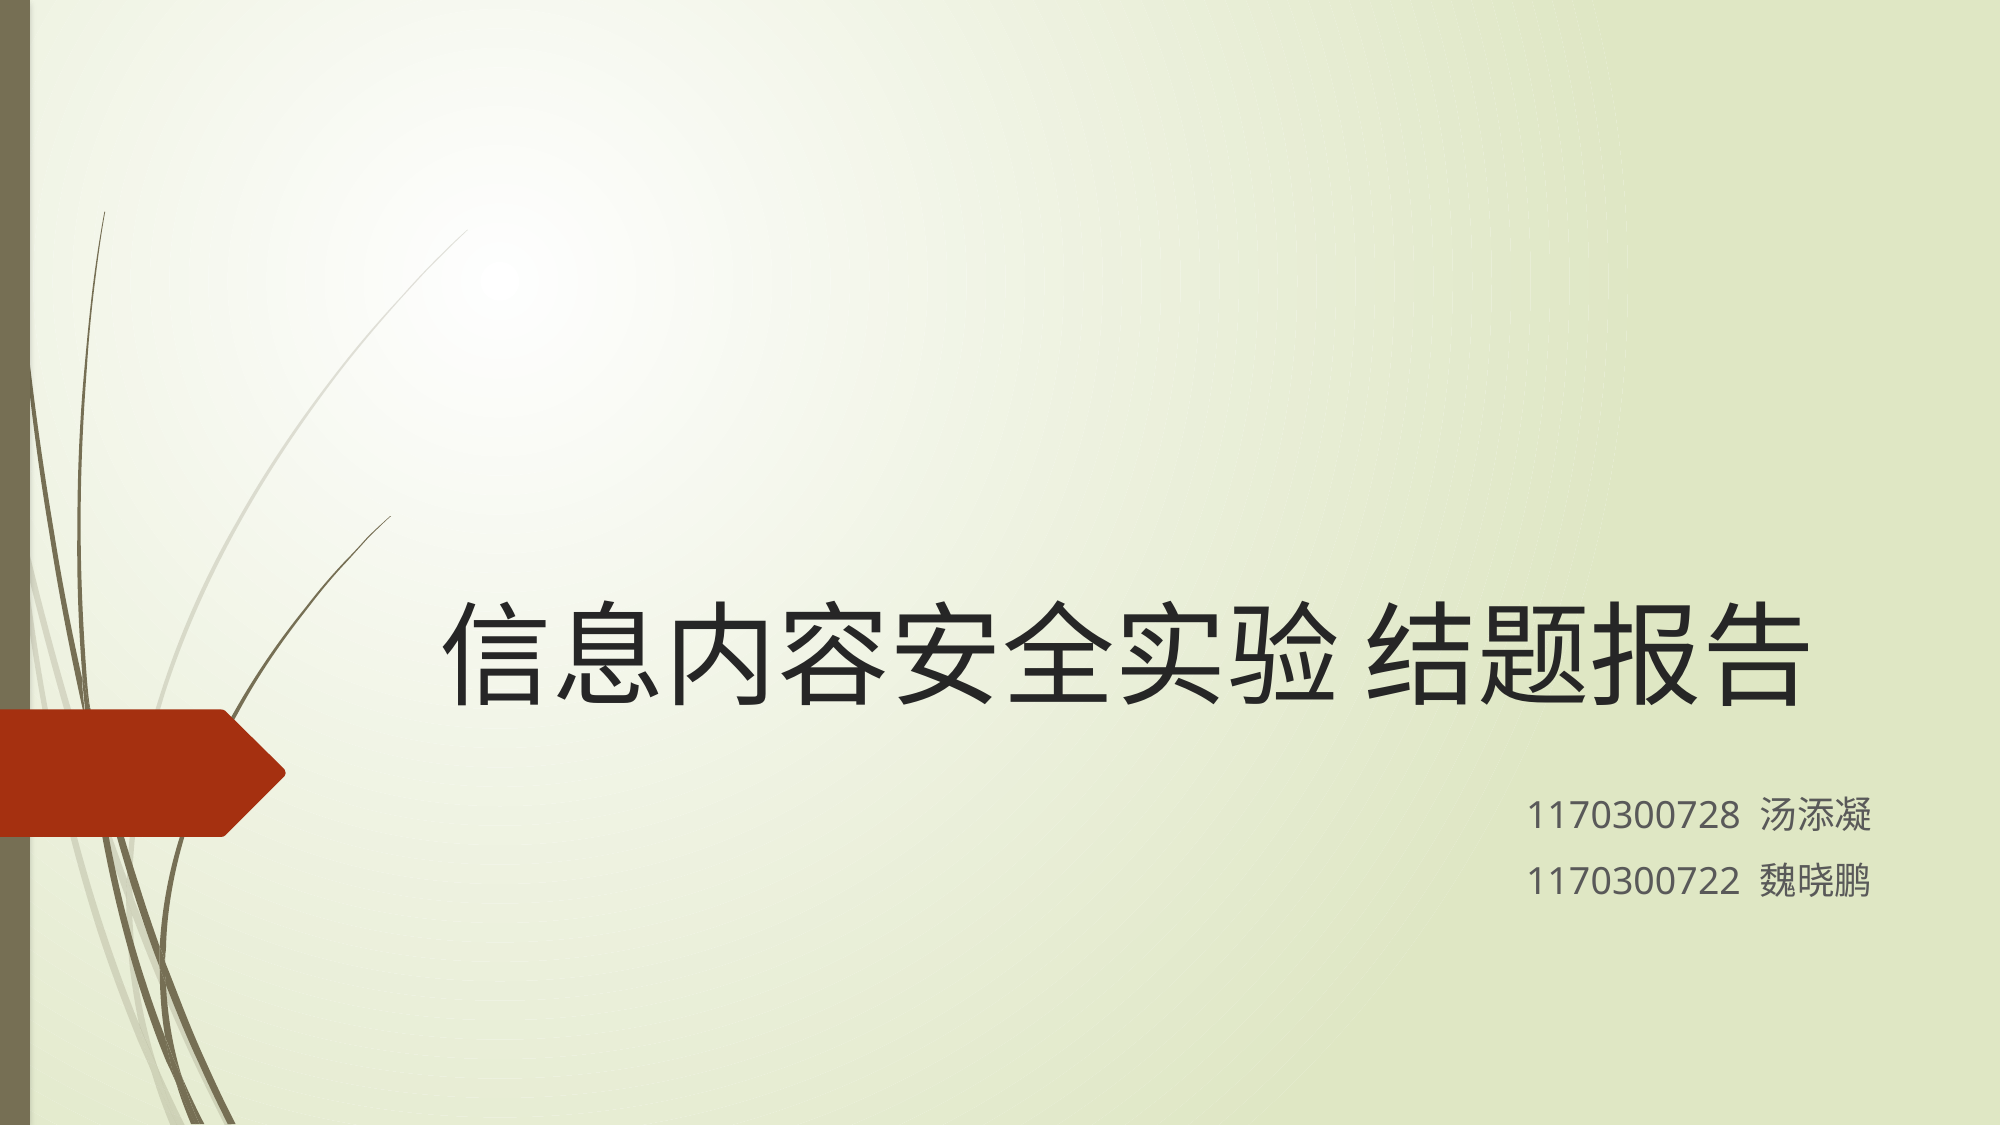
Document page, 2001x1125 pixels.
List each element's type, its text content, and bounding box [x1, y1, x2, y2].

title 信息内容安全实验 结题报告 [424, 355, 1888, 727]
subtitle 1170300728 汤添凝 1170300722 魏晓鹏 [424, 783, 1888, 969]
